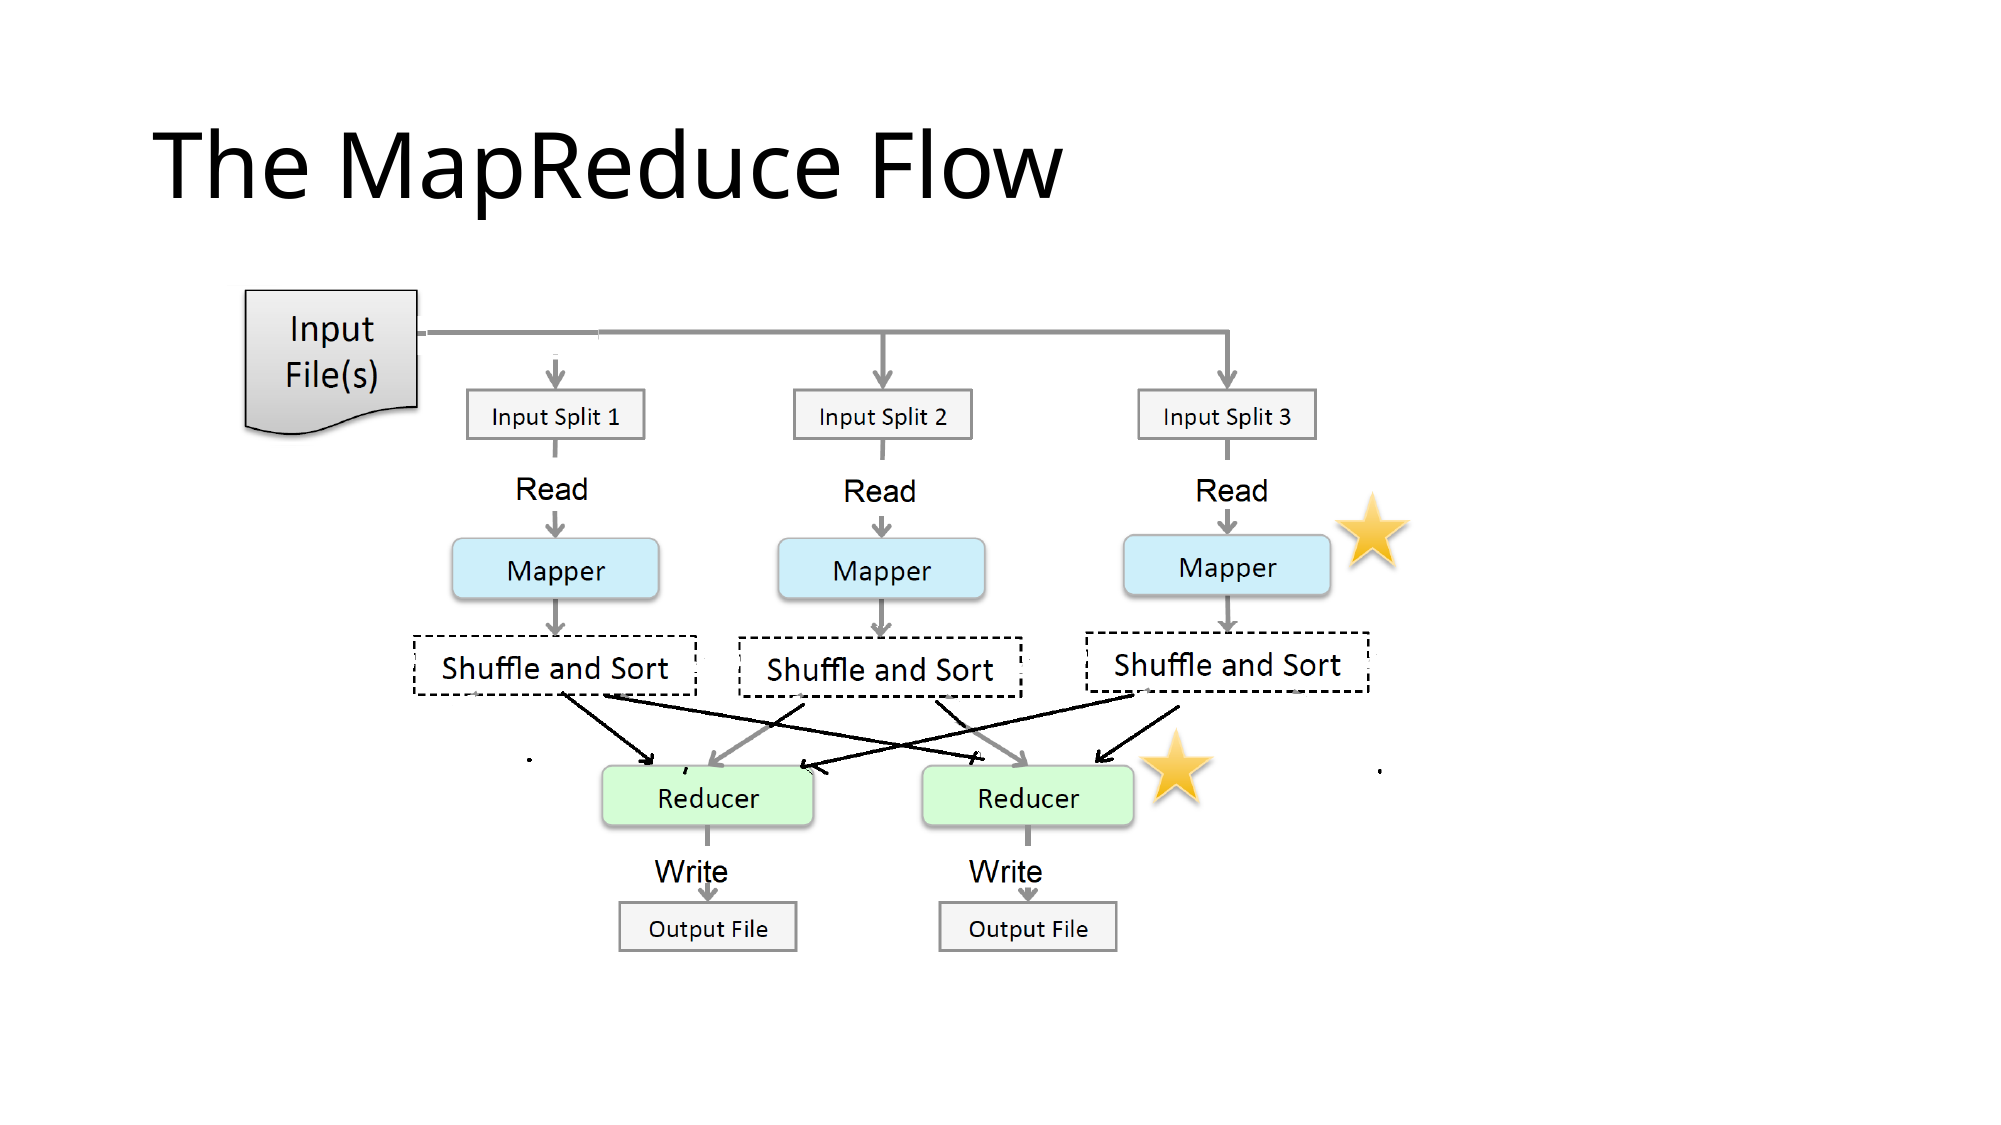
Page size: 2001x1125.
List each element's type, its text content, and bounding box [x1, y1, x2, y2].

title The MapReduce Flow [137, 59, 1863, 278]
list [227, 283, 1443, 998]
